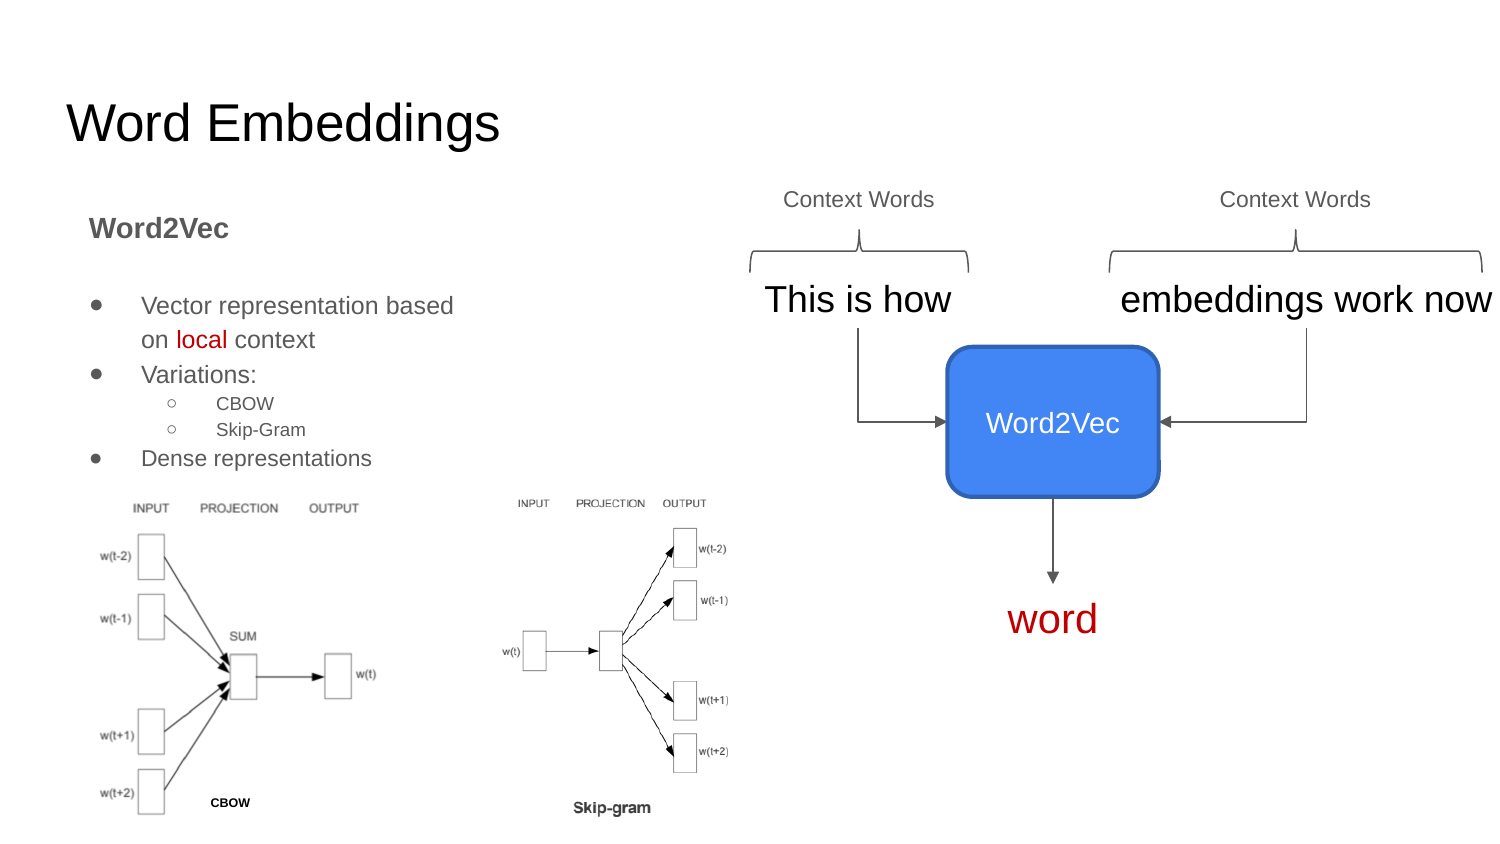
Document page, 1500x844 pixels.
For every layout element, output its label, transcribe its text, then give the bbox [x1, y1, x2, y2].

title Word Embeddings [51, 72, 1449, 167]
text_box Context Words [1204, 176, 1387, 220]
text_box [85, 483, 382, 826]
list Word2Vec Vector representation based on local context Variations: CBOW Skip-Gram Dense representations [51, 189, 493, 589]
picture [491, 483, 744, 826]
text_box embeddings work now [1105, 267, 1500, 328]
text_box Context Words [768, 176, 950, 220]
text_box [1108, 229, 1483, 267]
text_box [855, 330, 950, 421]
text_box word [967, 584, 1139, 649]
text_box Word2Vec [945, 344, 1161, 499]
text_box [1185, 301, 1280, 450]
text_box This is how [749, 273, 967, 328]
text_box [749, 229, 970, 273]
